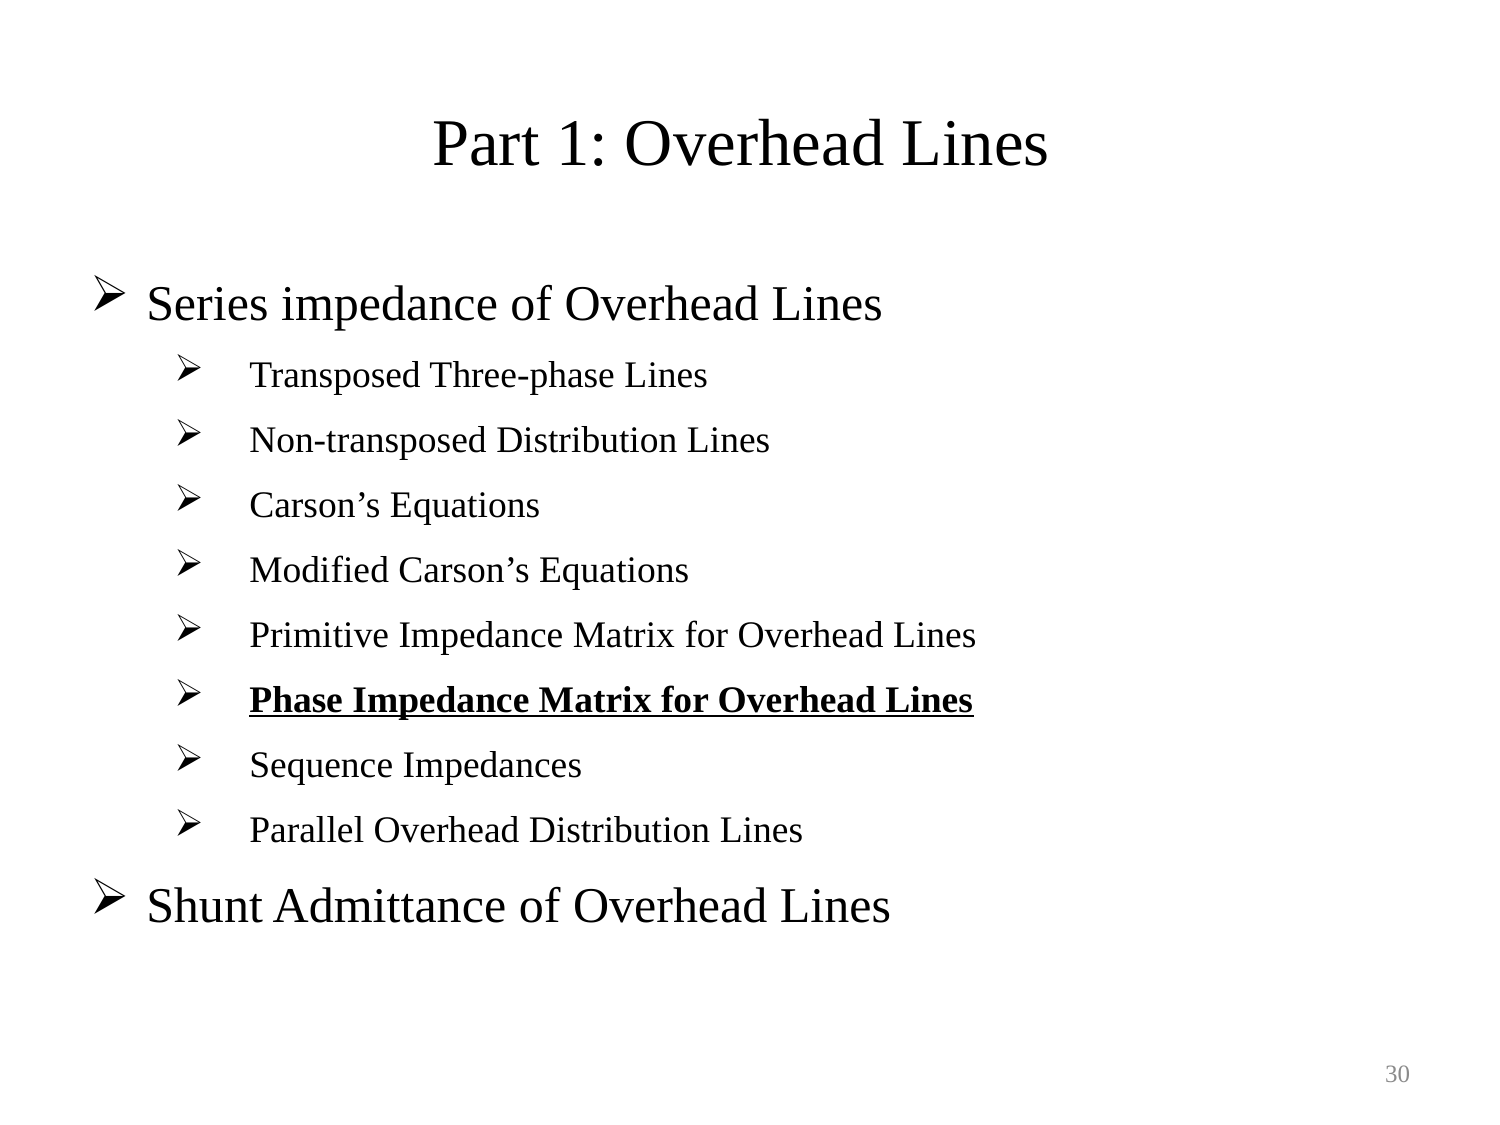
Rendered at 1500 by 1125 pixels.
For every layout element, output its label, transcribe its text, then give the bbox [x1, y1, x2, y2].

list Series impedance of Overhead Lines Transposed Three-phase Lines Non-transposed Distribution Lines Carson’s Equations Modified Carson’s Equations Primitive Impedance Matrix for Overhead Lines Phase Impedance Matrix for Overhead Lines Sequence Impedances Parallel Overhead Distribution Lines Shunt Admittance of Overhead Lines [75, 262, 1425, 1005]
title Part 1: Overhead Lines [75, 45, 1425, 233]
slide_number 30 [1074, 1042, 1425, 1103]
